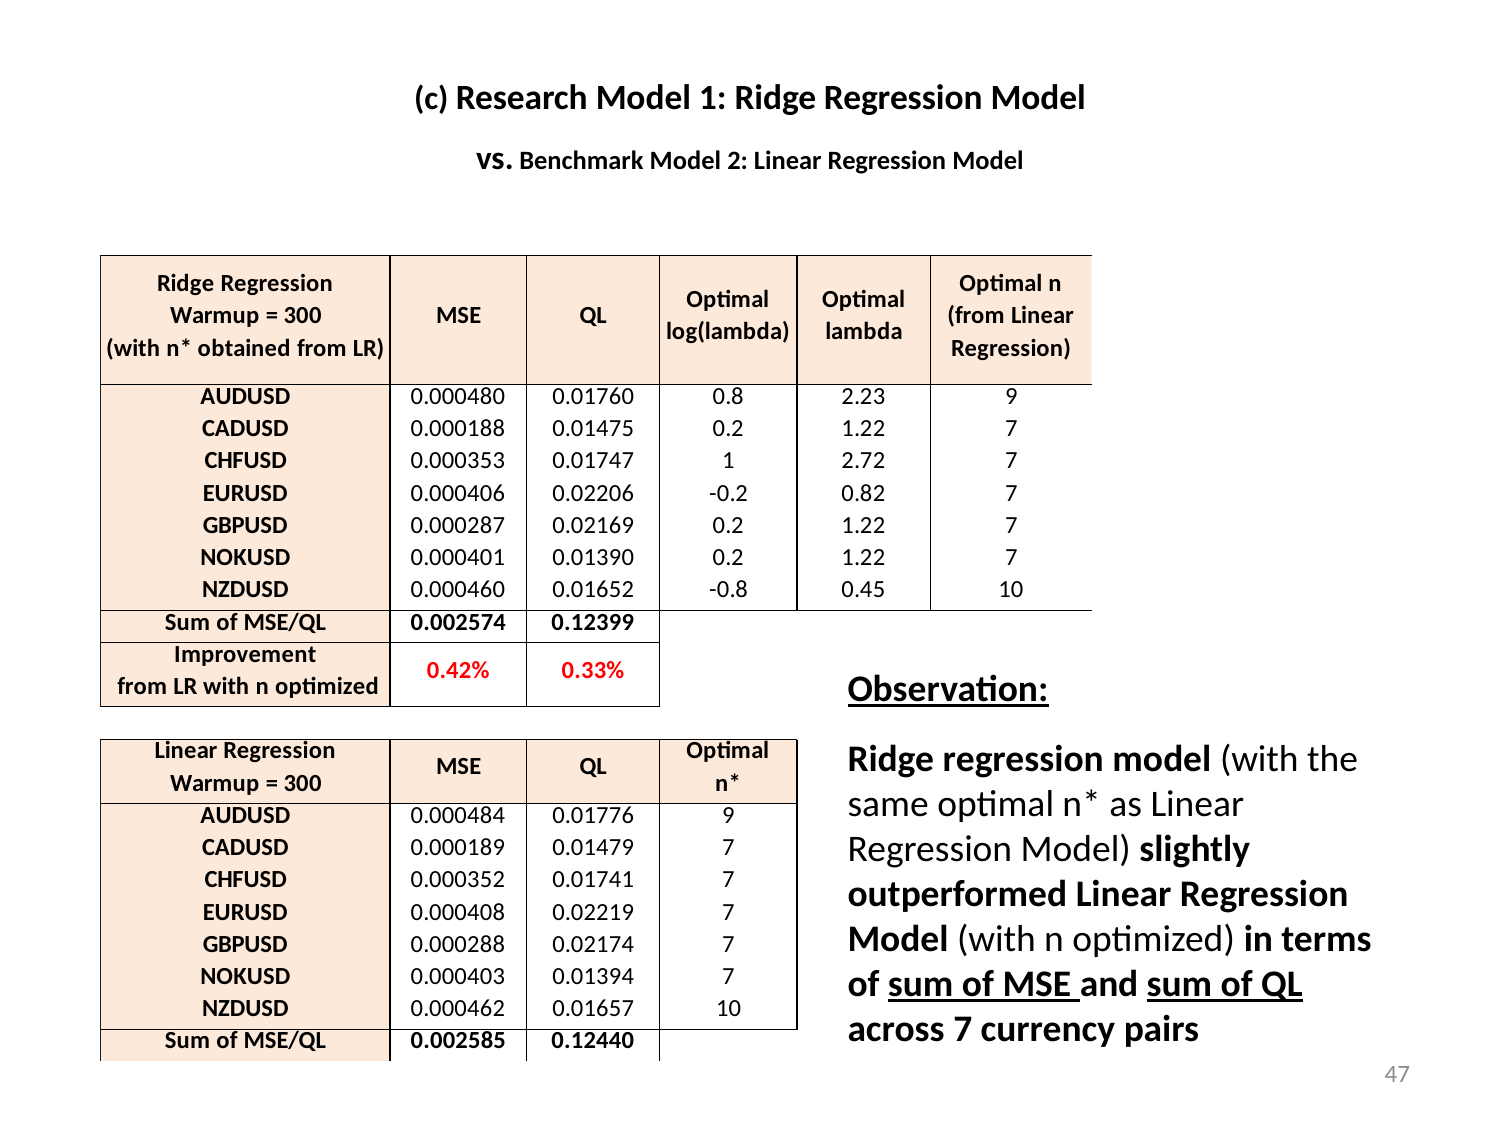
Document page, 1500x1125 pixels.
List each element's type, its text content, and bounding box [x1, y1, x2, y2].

title (c) Research Model 1: Ridge Regression Model vs. Benchmark Model 2: Linear Regression Model [75, 45, 1425, 185]
text_box Observation: Ridge regression model (with the same optimal n* as Linear Regression Model) slightly outperformed Linear Regression Model (with n optimized) in terms of sum of MSE and sum of QL across 7 currency pairs [1096, 656, 1412, 1057]
picture [100, 255, 1093, 1063]
slide_number 47 [1074, 1042, 1425, 1103]
